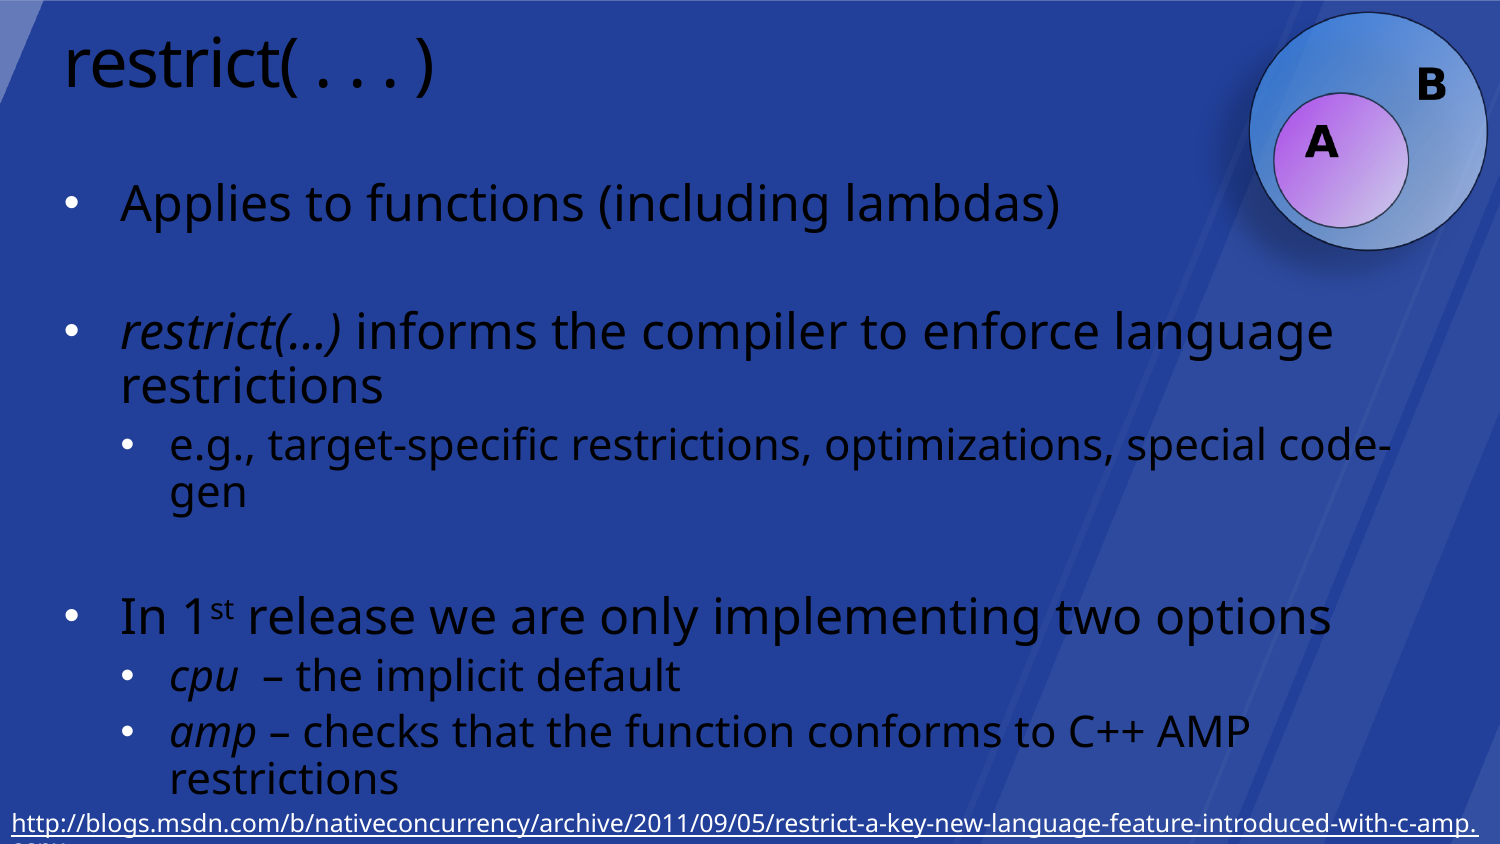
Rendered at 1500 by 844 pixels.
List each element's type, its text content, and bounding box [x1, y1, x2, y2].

title restrict( . . . ) [63, 28, 1207, 104]
text_box http://blogs.msdn.com/b/nativeconcurrency/archive/2011/09/05/restrict-a-key-new-language-feature-introduced-with-c-amp.aspx [0, 802, 1491, 844]
picture [0, 0, 1500, 844]
list Applies to functions (including lambdas) restrict(…) informs the compiler to enforce language restrictions e.g., target-specific restrictions, optimizations, special code-gen In 1st release we are only implementing two options cpu – the implicit default amp – checks that the function conforms to C++ AMP restrictions [63, 178, 1436, 729]
